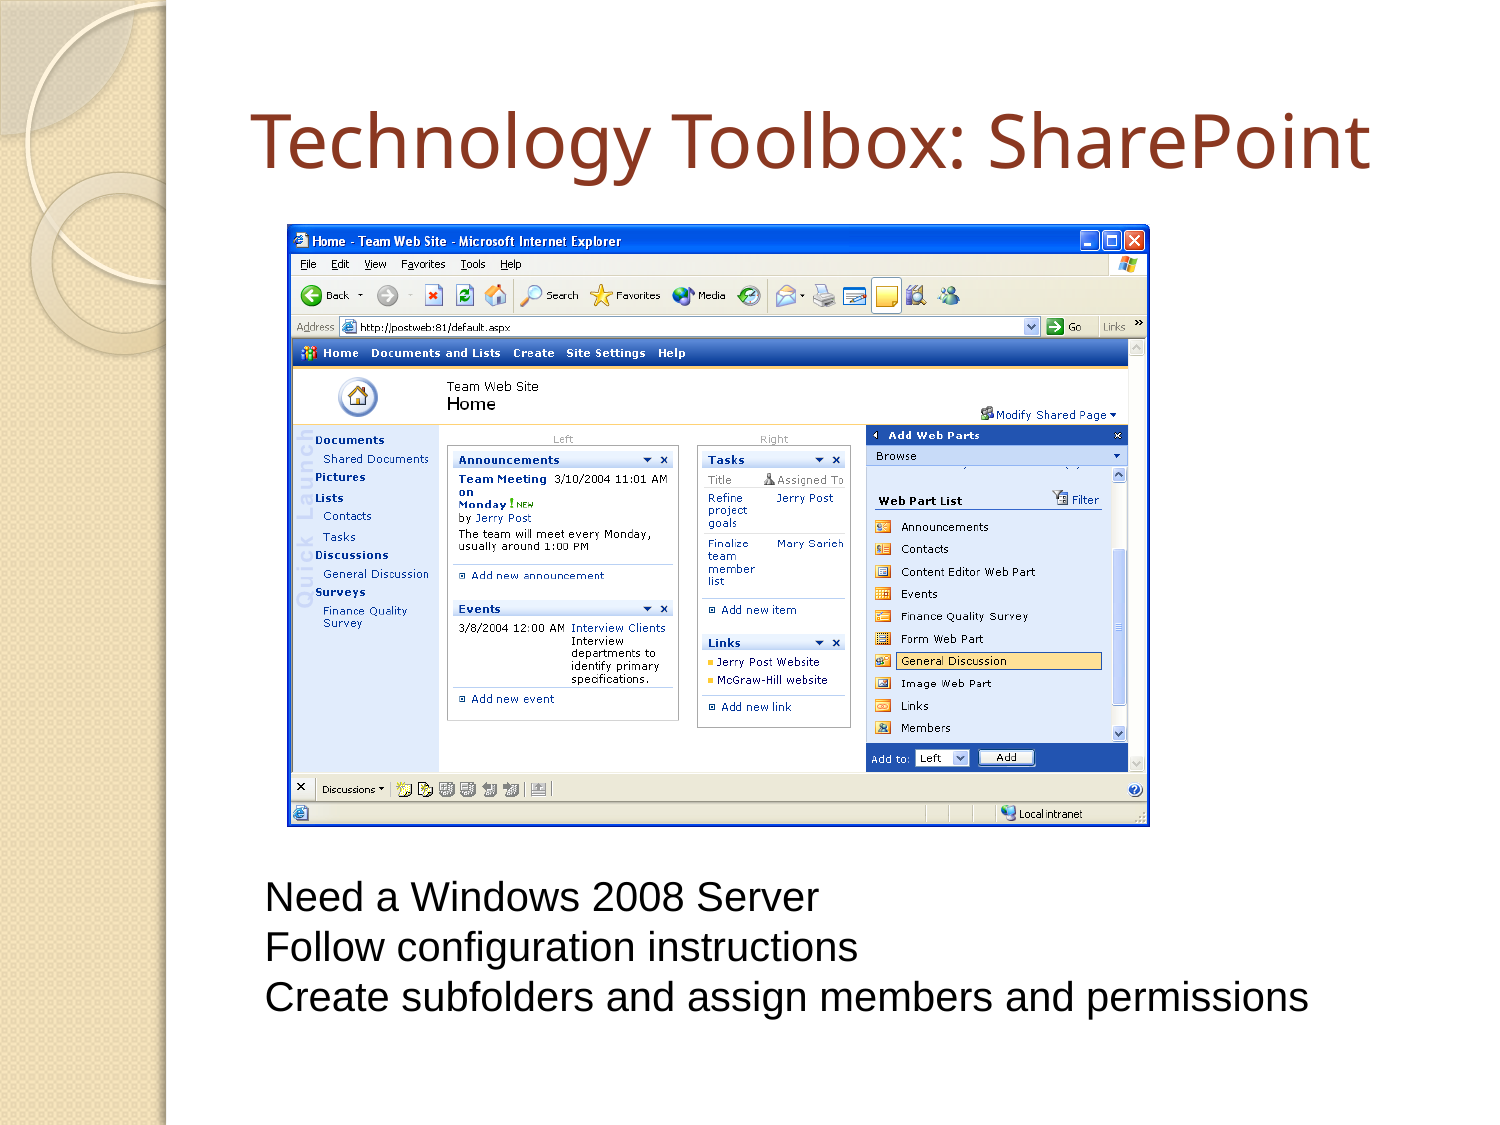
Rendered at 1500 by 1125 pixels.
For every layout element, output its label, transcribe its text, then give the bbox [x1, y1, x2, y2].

picture [287, 224, 1151, 828]
text_box Need a Windows 2008 Server Follow configuration instructions Create subfolders and assign members and permissions [249, 862, 1375, 1028]
title Technology Toolbox: SharePoint [235, 45, 1466, 233]
